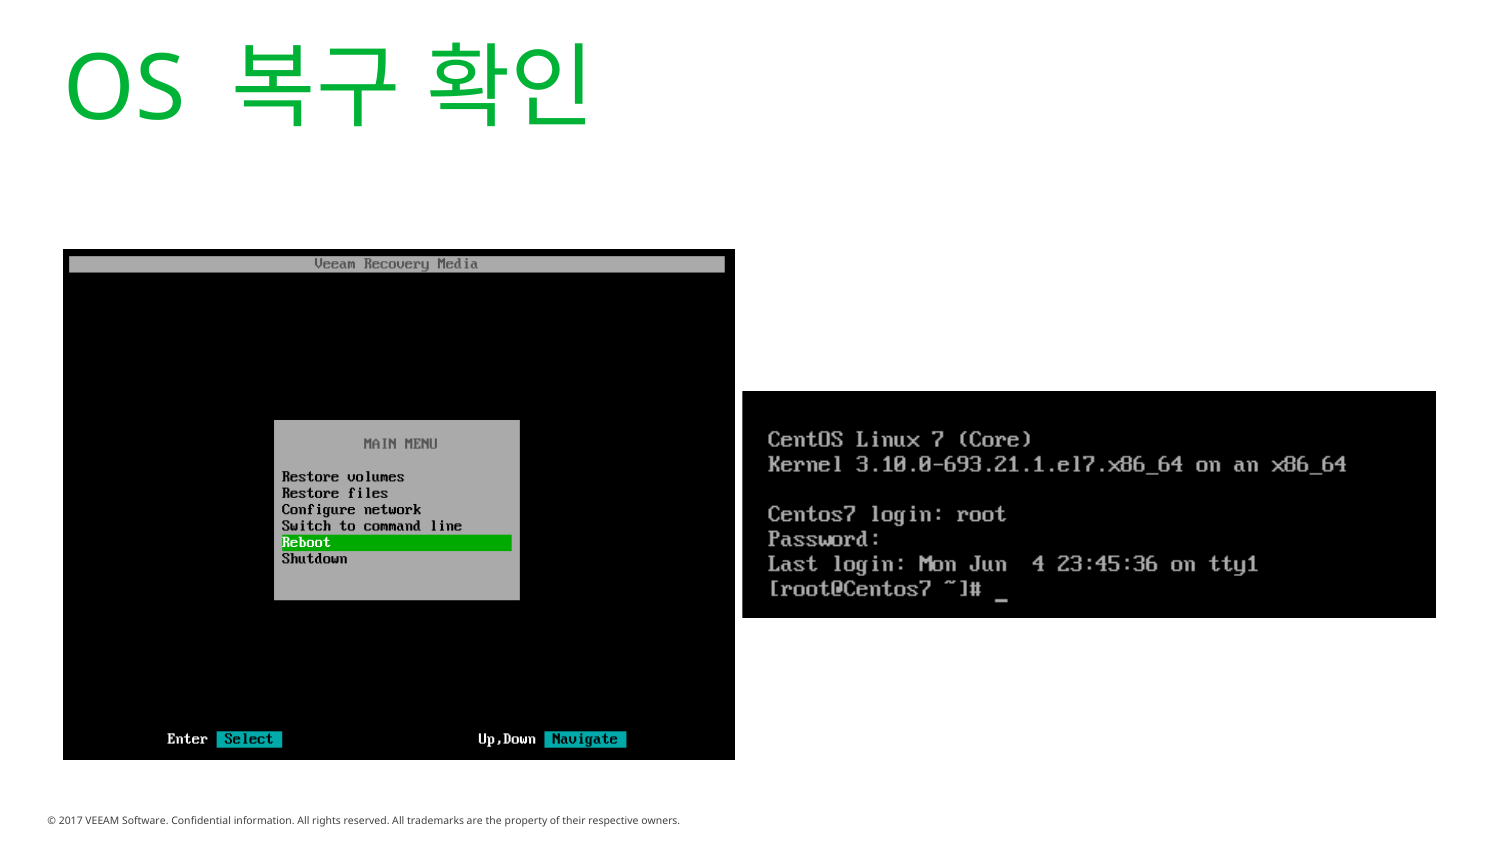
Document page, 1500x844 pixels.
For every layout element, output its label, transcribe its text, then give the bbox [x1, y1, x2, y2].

title OS 복구 확인 [63, 28, 1436, 140]
picture [63, 248, 735, 760]
picture [742, 390, 1437, 618]
